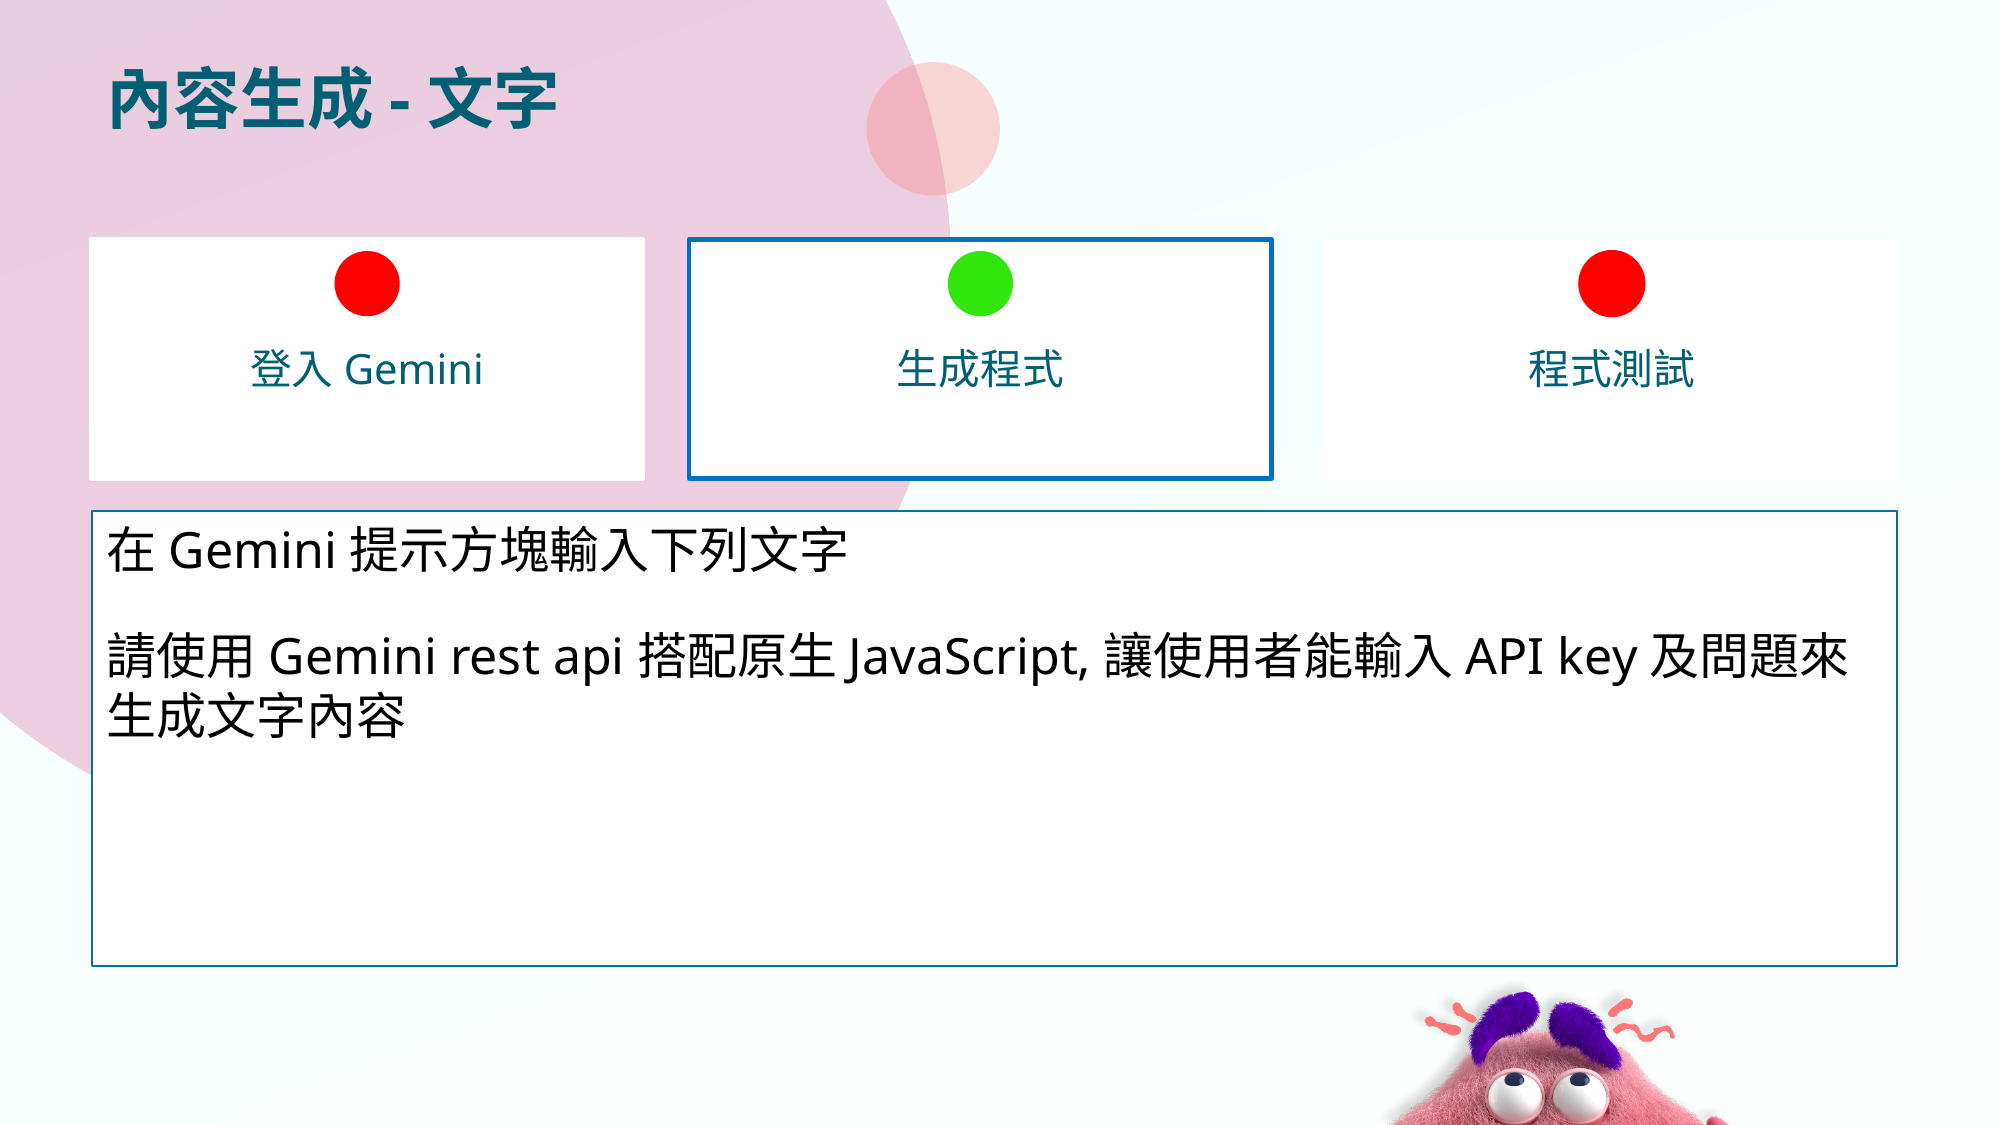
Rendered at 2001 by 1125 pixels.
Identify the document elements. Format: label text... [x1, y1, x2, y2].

text_box [1578, 249, 1646, 318]
picture [1355, 968, 1747, 1125]
list 生成程式 [688, 239, 1273, 479]
list 登入Gemini [91, 239, 643, 479]
text_box [946, 249, 1015, 318]
text_box [333, 249, 401, 318]
list 程式測試 [1326, 239, 1898, 479]
title 內容生成-文字 [91, 49, 1418, 209]
list 在Gemini提示方塊輸入下列文字 請使用Gemini rest api搭配原生JavaScript,讓使用者能輸入API key及問題來生成文字內容 [91, 510, 1898, 967]
